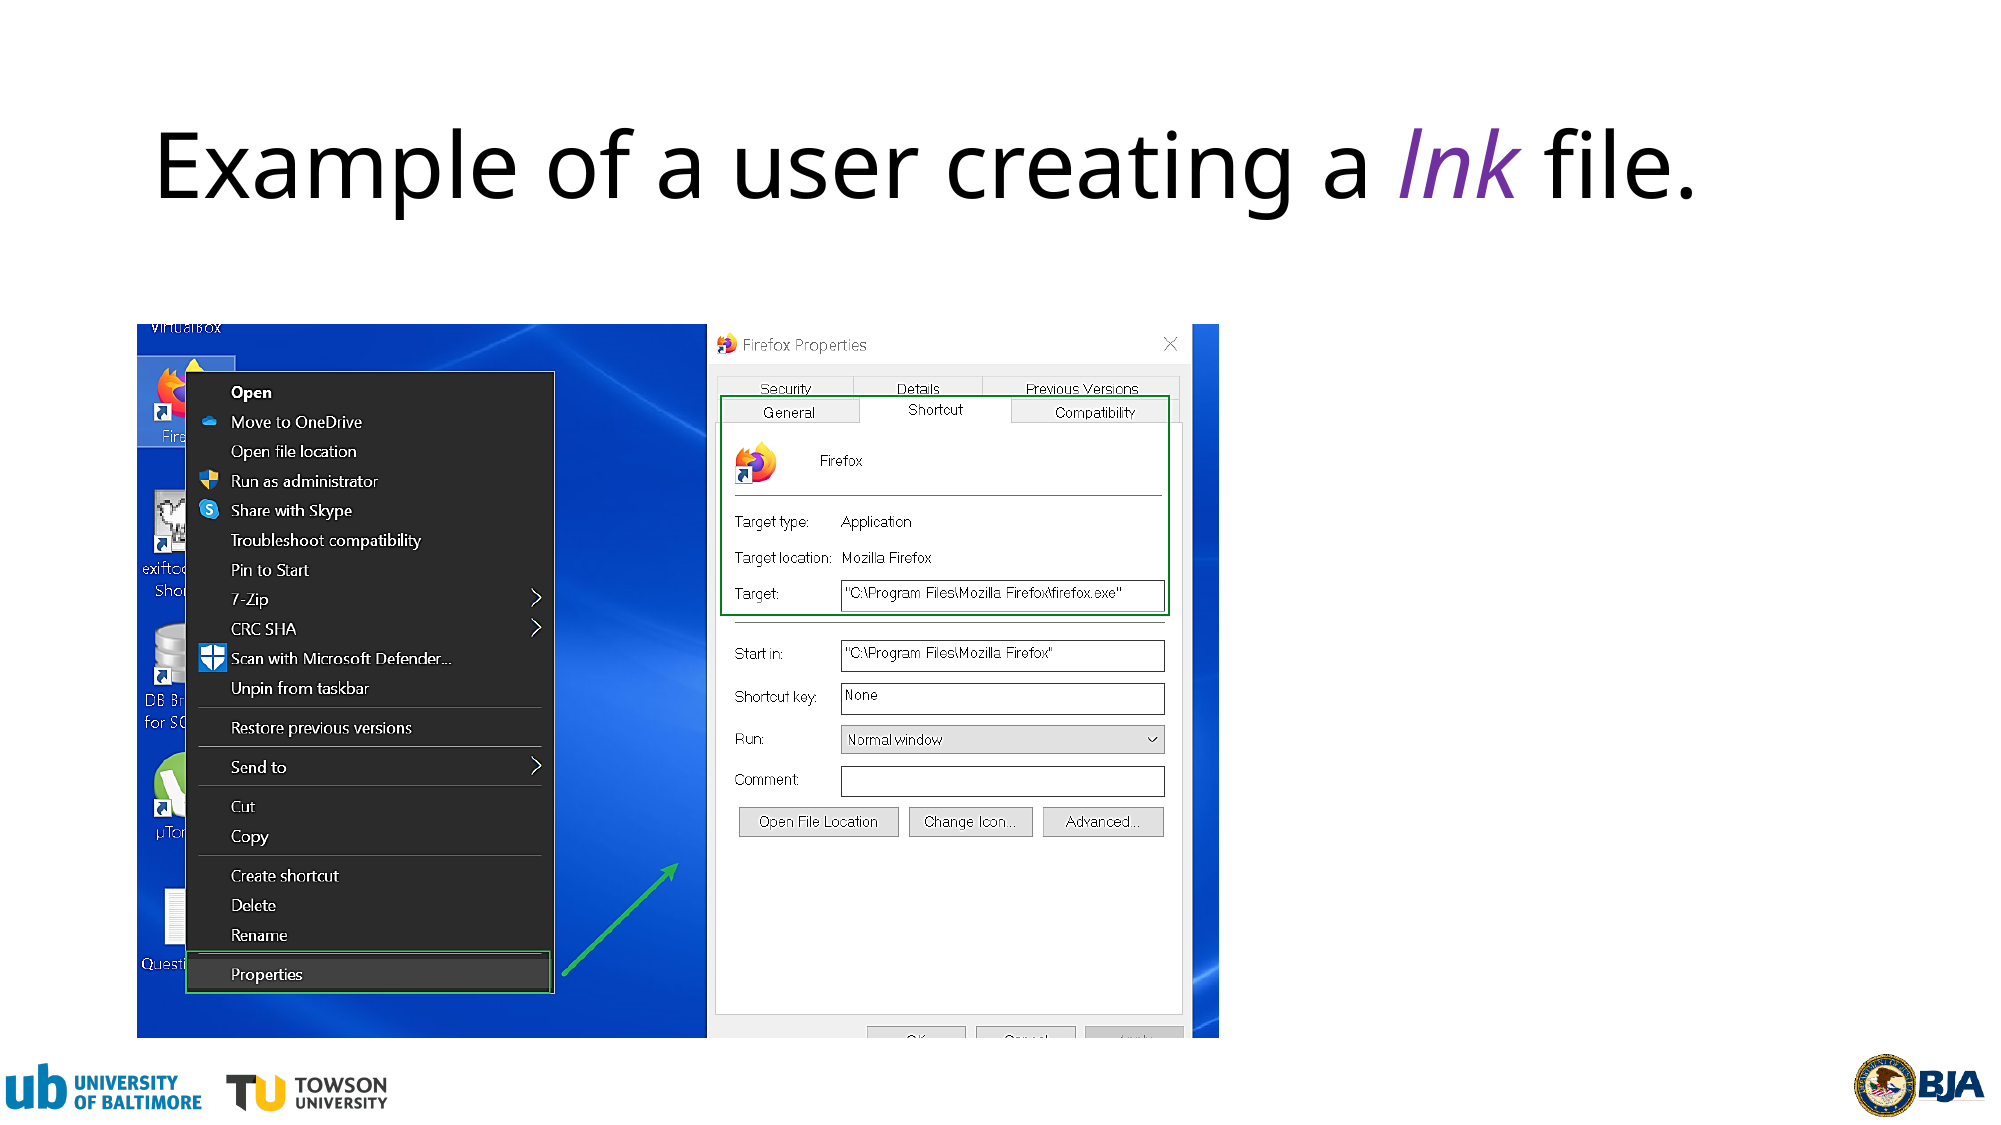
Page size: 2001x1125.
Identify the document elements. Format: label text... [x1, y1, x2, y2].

picture [1854, 1054, 1986, 1117]
title Example of a user creating a lnk file. [137, 59, 1863, 278]
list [137, 324, 1218, 1038]
picture [0, 1031, 407, 1125]
